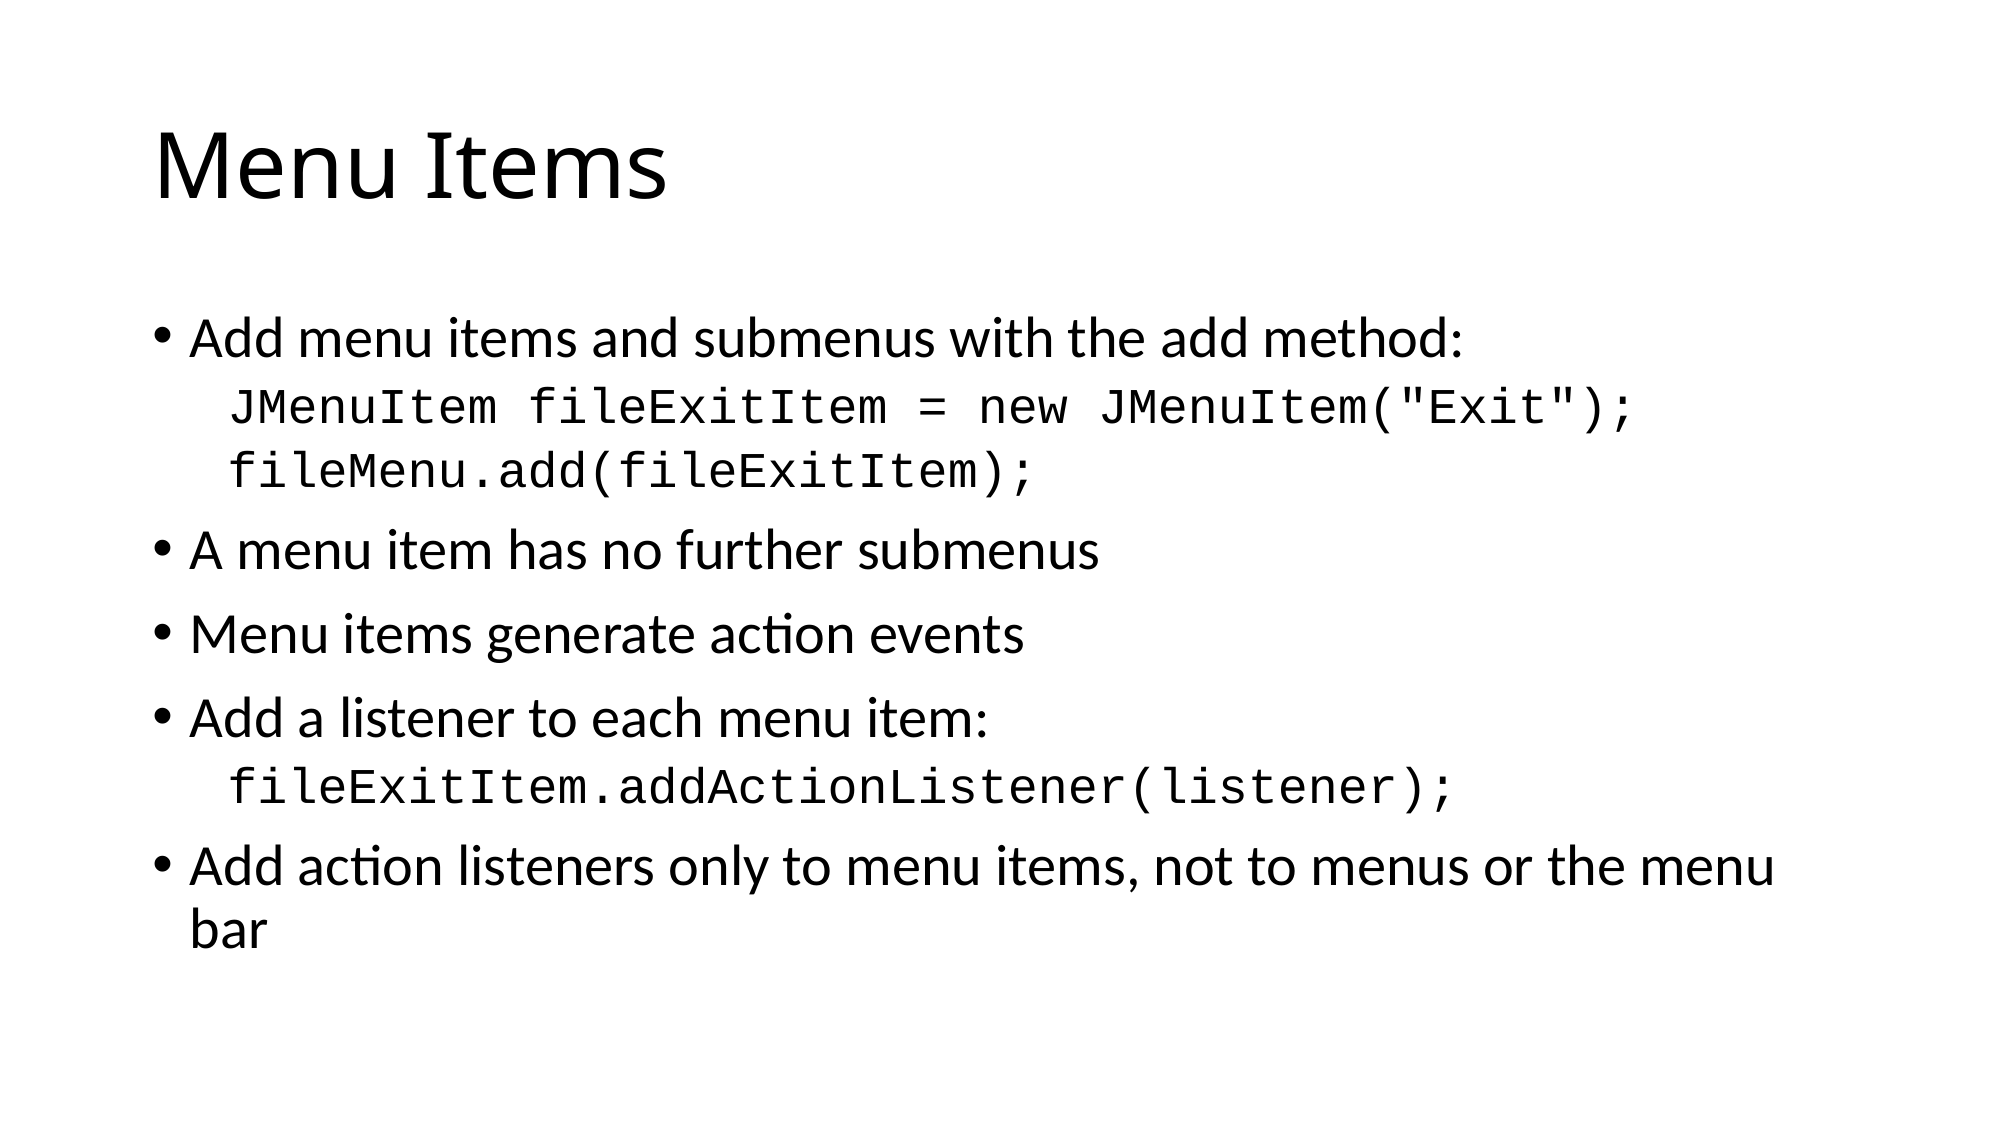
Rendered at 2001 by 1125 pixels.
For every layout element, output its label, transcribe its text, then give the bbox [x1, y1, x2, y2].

title Menu Items [137, 59, 1863, 278]
list Add menu items and submenus with the add method: JMenuItem fileExitItem = new JMenuItem("Exit"); fileMenu.add(fileExitItem); A menu item has no further submenus Menu items generate action events Add a listener to each menu item: fileExitItem.addActionListener(listener); Add action listeners only to menu items, not to menus or the menu bar [137, 299, 1863, 1014]
